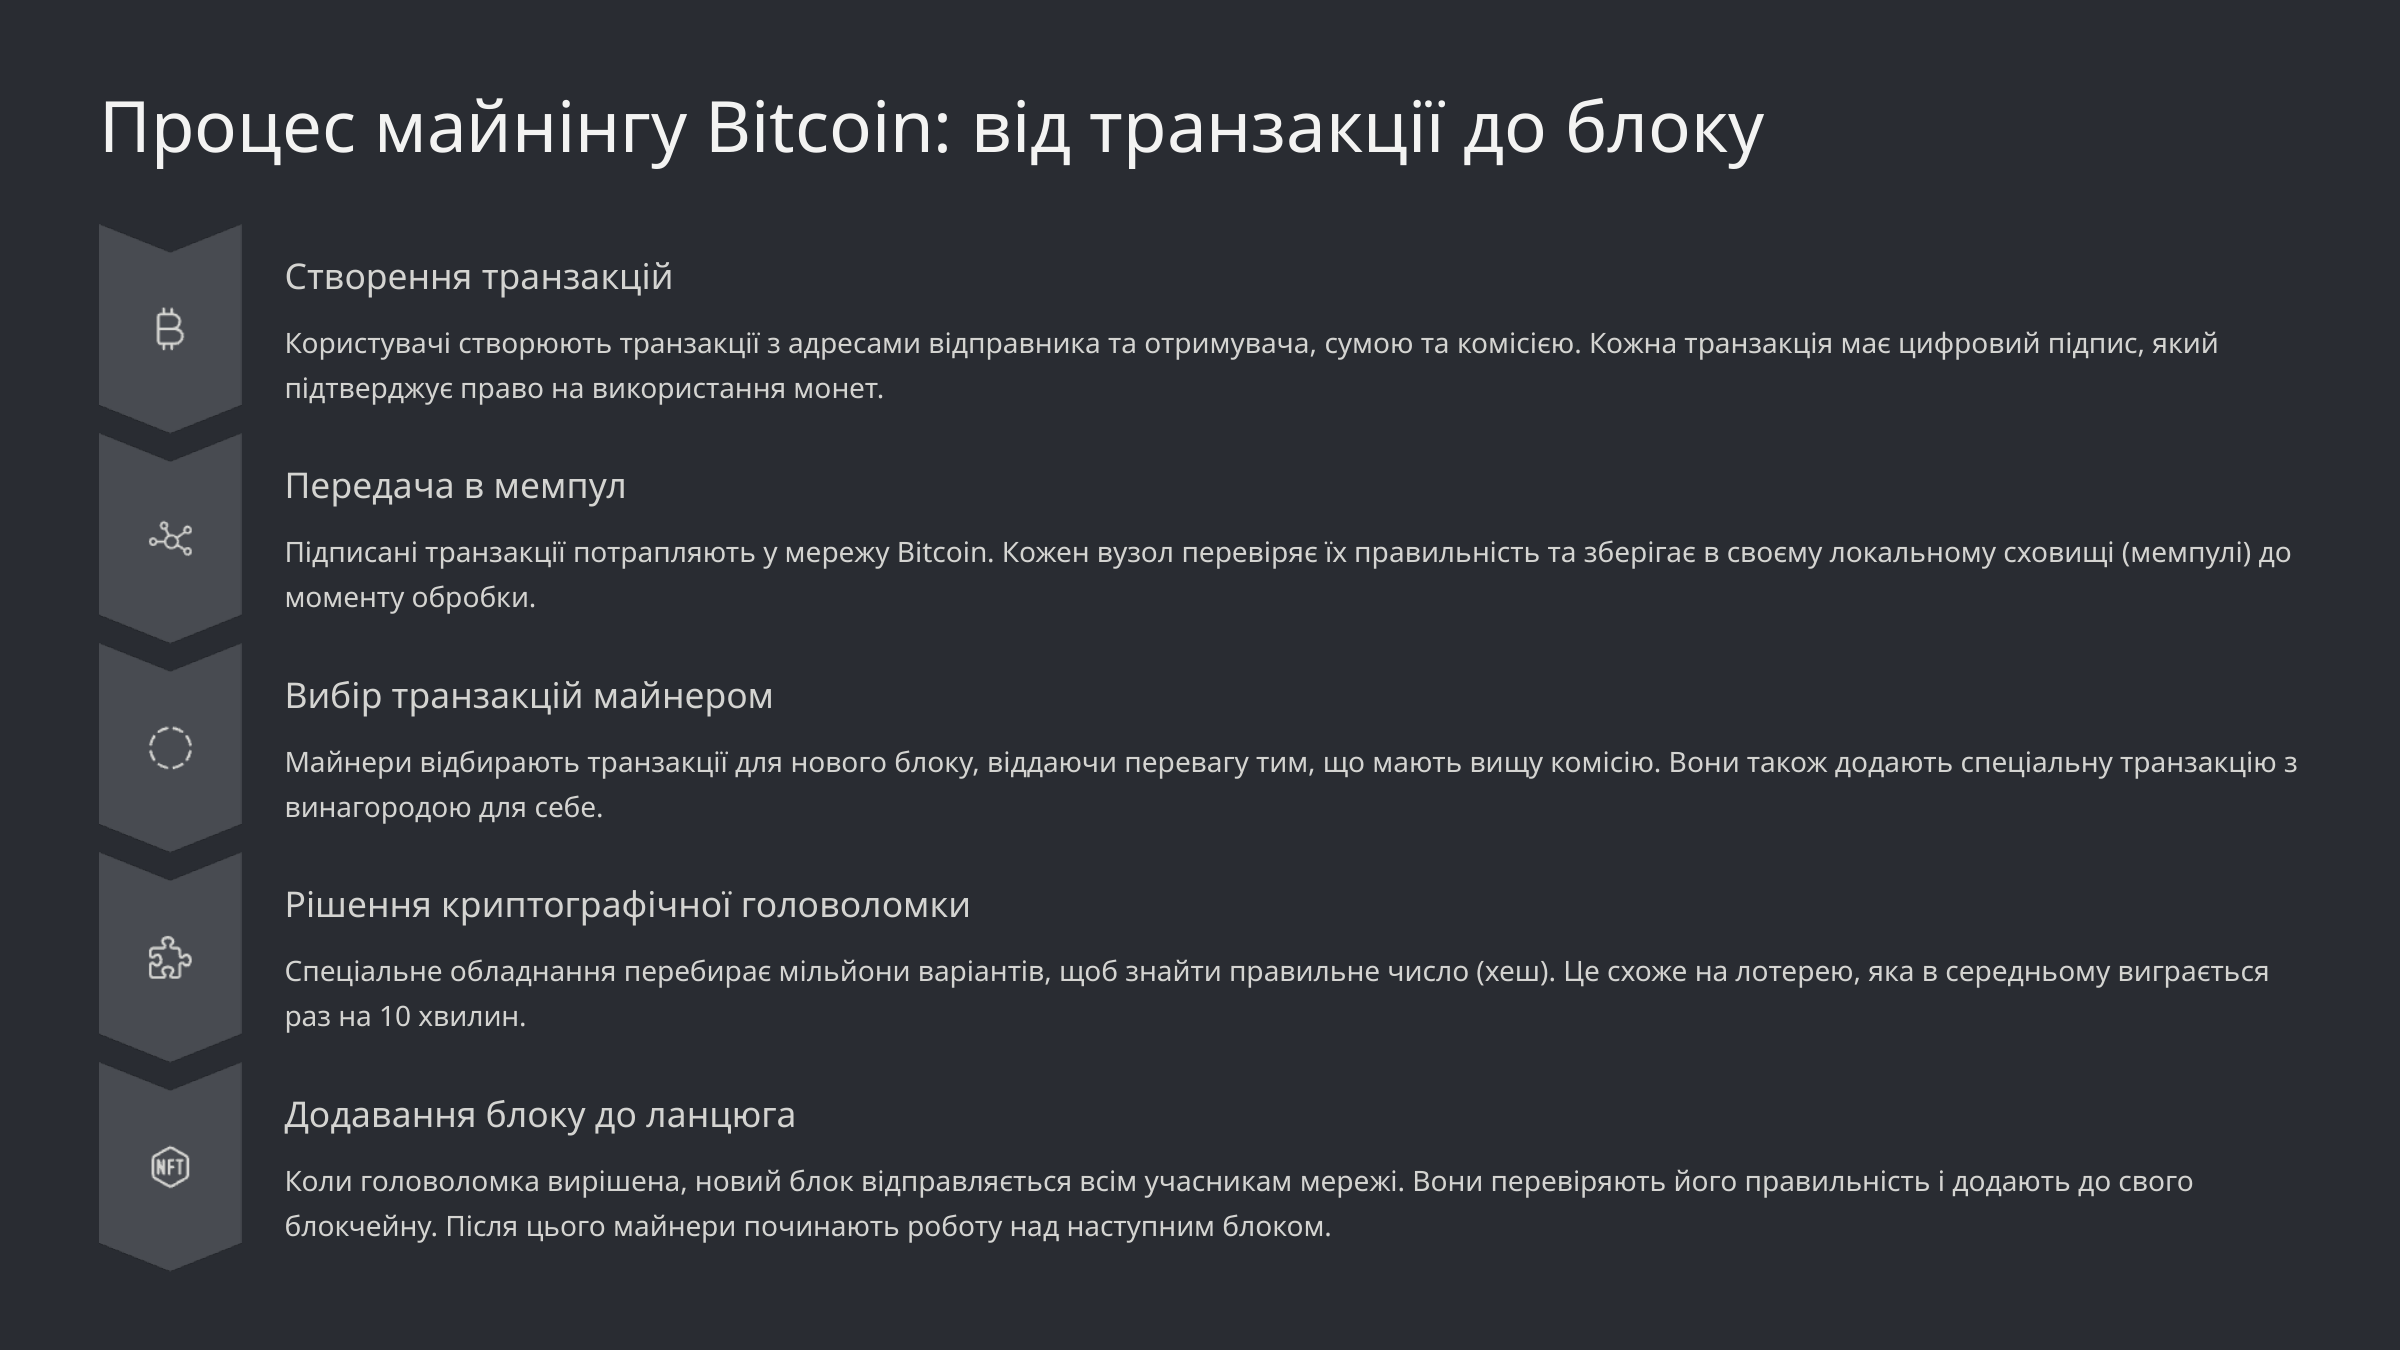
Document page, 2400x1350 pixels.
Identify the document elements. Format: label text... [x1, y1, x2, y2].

text_box Підписані транзакції потрапляють у мережу Bitcoin. Кожен вузол перевіряє їх правильність та зберігає в своєму локальному сховищі (мемпулі) до моменту обробки. [284, 523, 2301, 615]
text_box Додавання блоку до ланцюга [284, 1090, 788, 1136]
text_box Спеціальне обладнання перебирає мільйони варіантів, щоб знайти правильне число (хеш). Це схоже на лотерею, яка в середньому виграється раз на 10 хвилин. [284, 942, 2301, 1034]
text_box Вибір транзакцій майнером [284, 671, 760, 717]
text_box Рішення криптографічної головоломки [284, 881, 951, 926]
text_box Коли головоломка вирішена, новий блок відправляється всім учасникам мережі. Вони перевіряють його правильність і додають до свого блокчейну. Після цього майнери починають роботу над наступним блоком. [284, 1152, 2301, 1244]
text_box Користувачі створюють транзакції з адресами відправника та отримувача, сумою та комісією. Кожна транзакція має цифровий підпис, який підтверджує право на використання монет. [284, 314, 2301, 406]
text_box Створення транзакцій [284, 252, 666, 298]
text_box Передача в мемпул [284, 462, 641, 507]
text_box Процес майнінгу Bitcoin: від транзакції до блоку [99, 78, 1749, 168]
picture [99, 224, 242, 1272]
text_box Майнери відбирають транзакції для нового блоку, віддаючи перевагу тим, що мають вищу комісію. Вони також додають спеціальну транзакцію з винагородою для себе. [284, 733, 2301, 825]
